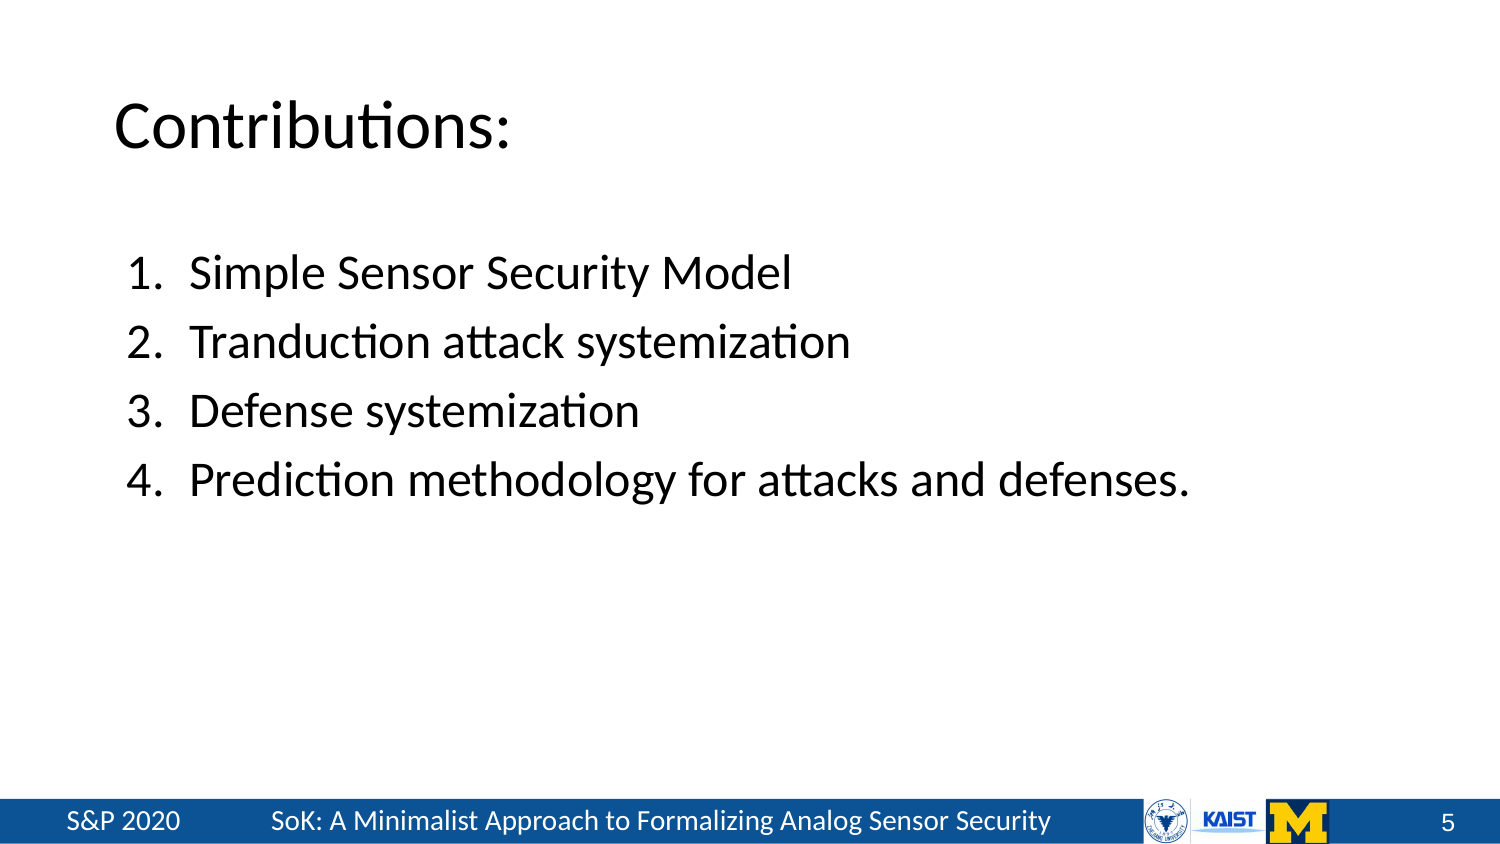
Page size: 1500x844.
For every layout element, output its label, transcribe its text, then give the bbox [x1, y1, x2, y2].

list Simple Sensor Security Model Tranduction attack systemization Defense systemization Prediction methodology for attacks and defenses. [103, 224, 1397, 760]
title Contributions: [103, 44, 1397, 208]
slide_number ‹#› [1396, 787, 1500, 844]
picture [1143, 798, 1330, 844]
